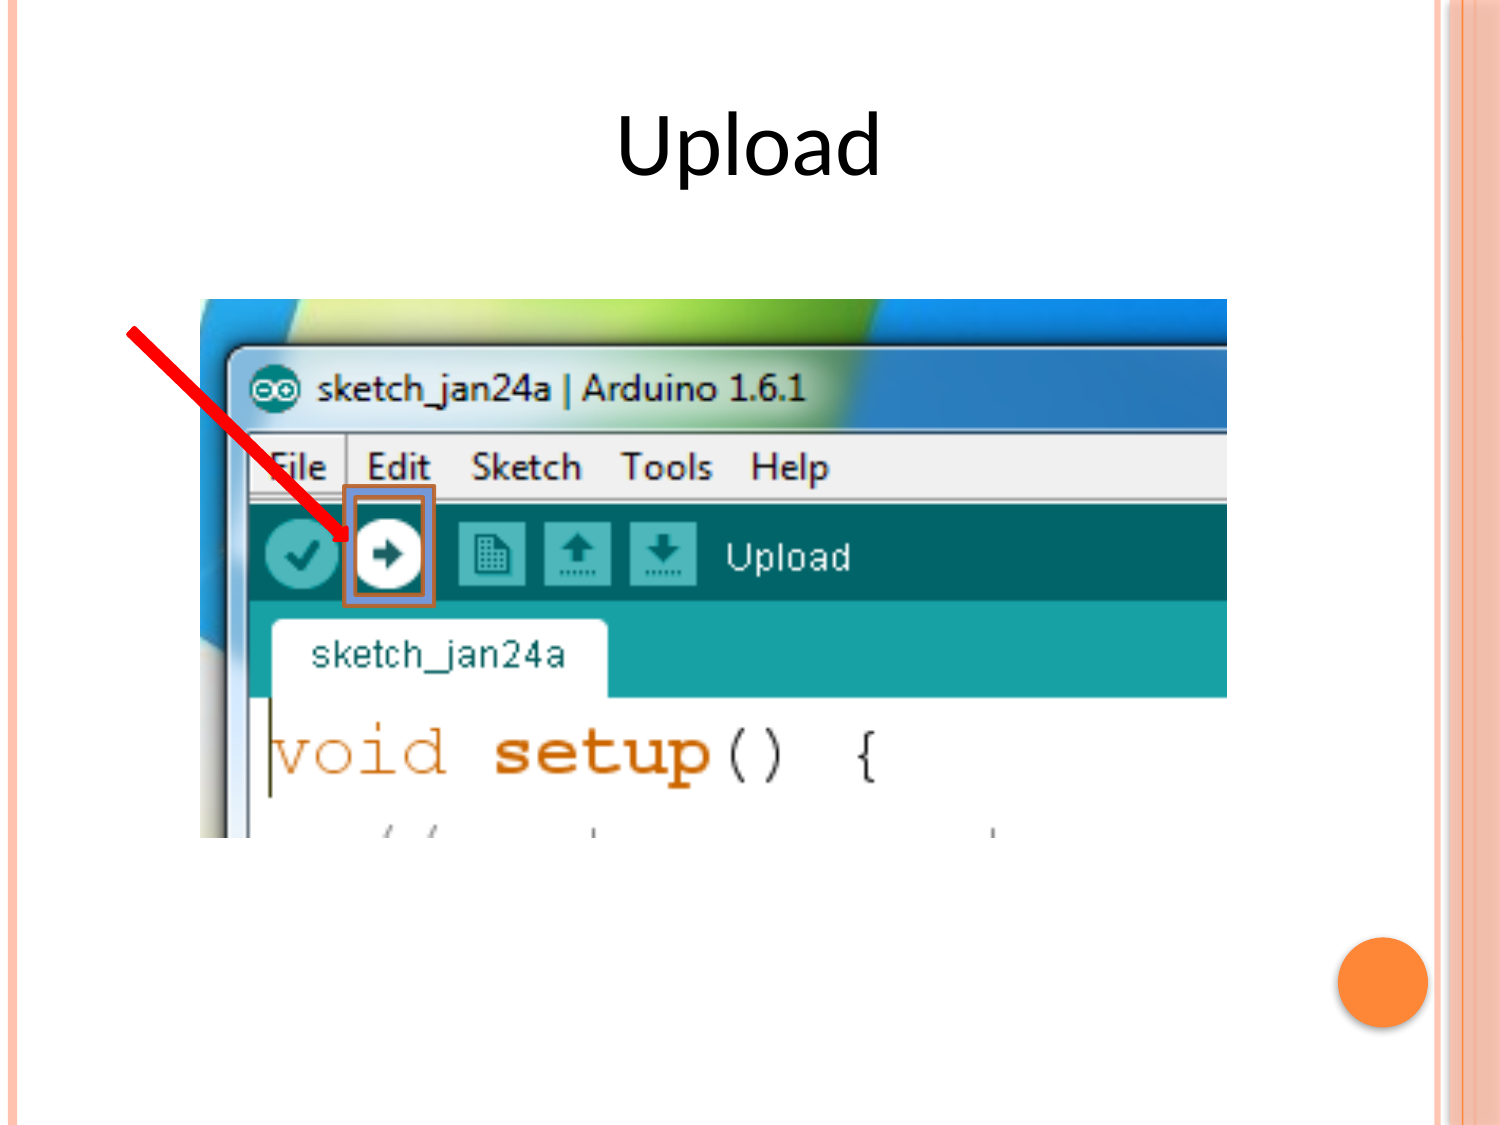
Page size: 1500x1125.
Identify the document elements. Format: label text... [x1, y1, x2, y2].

text_box [126, 325, 193, 400]
text_box Upload [75, 45, 1425, 233]
picture [199, 299, 1228, 838]
